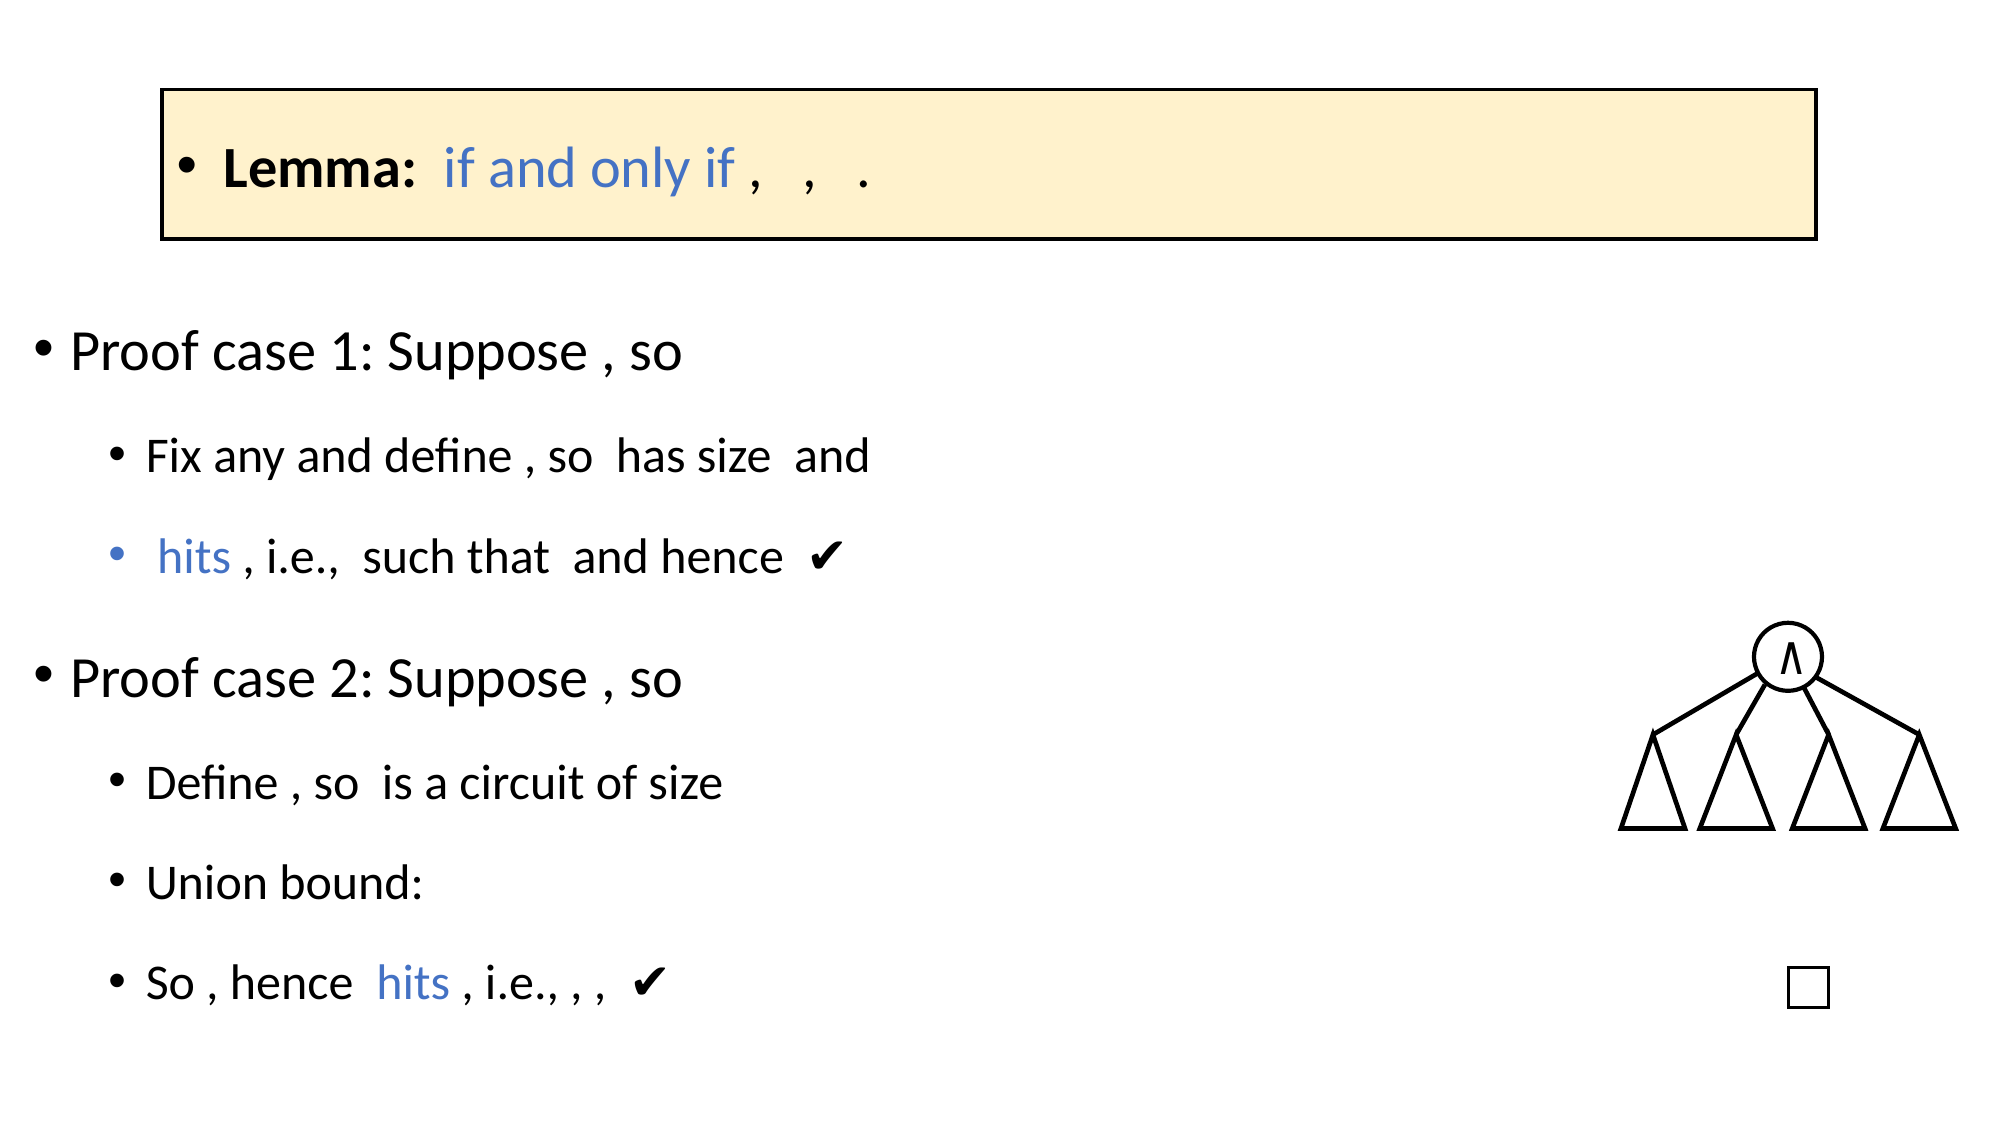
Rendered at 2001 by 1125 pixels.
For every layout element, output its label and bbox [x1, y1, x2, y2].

text_box [1620, 622, 1956, 829]
text_box [1787, 966, 1830, 1009]
